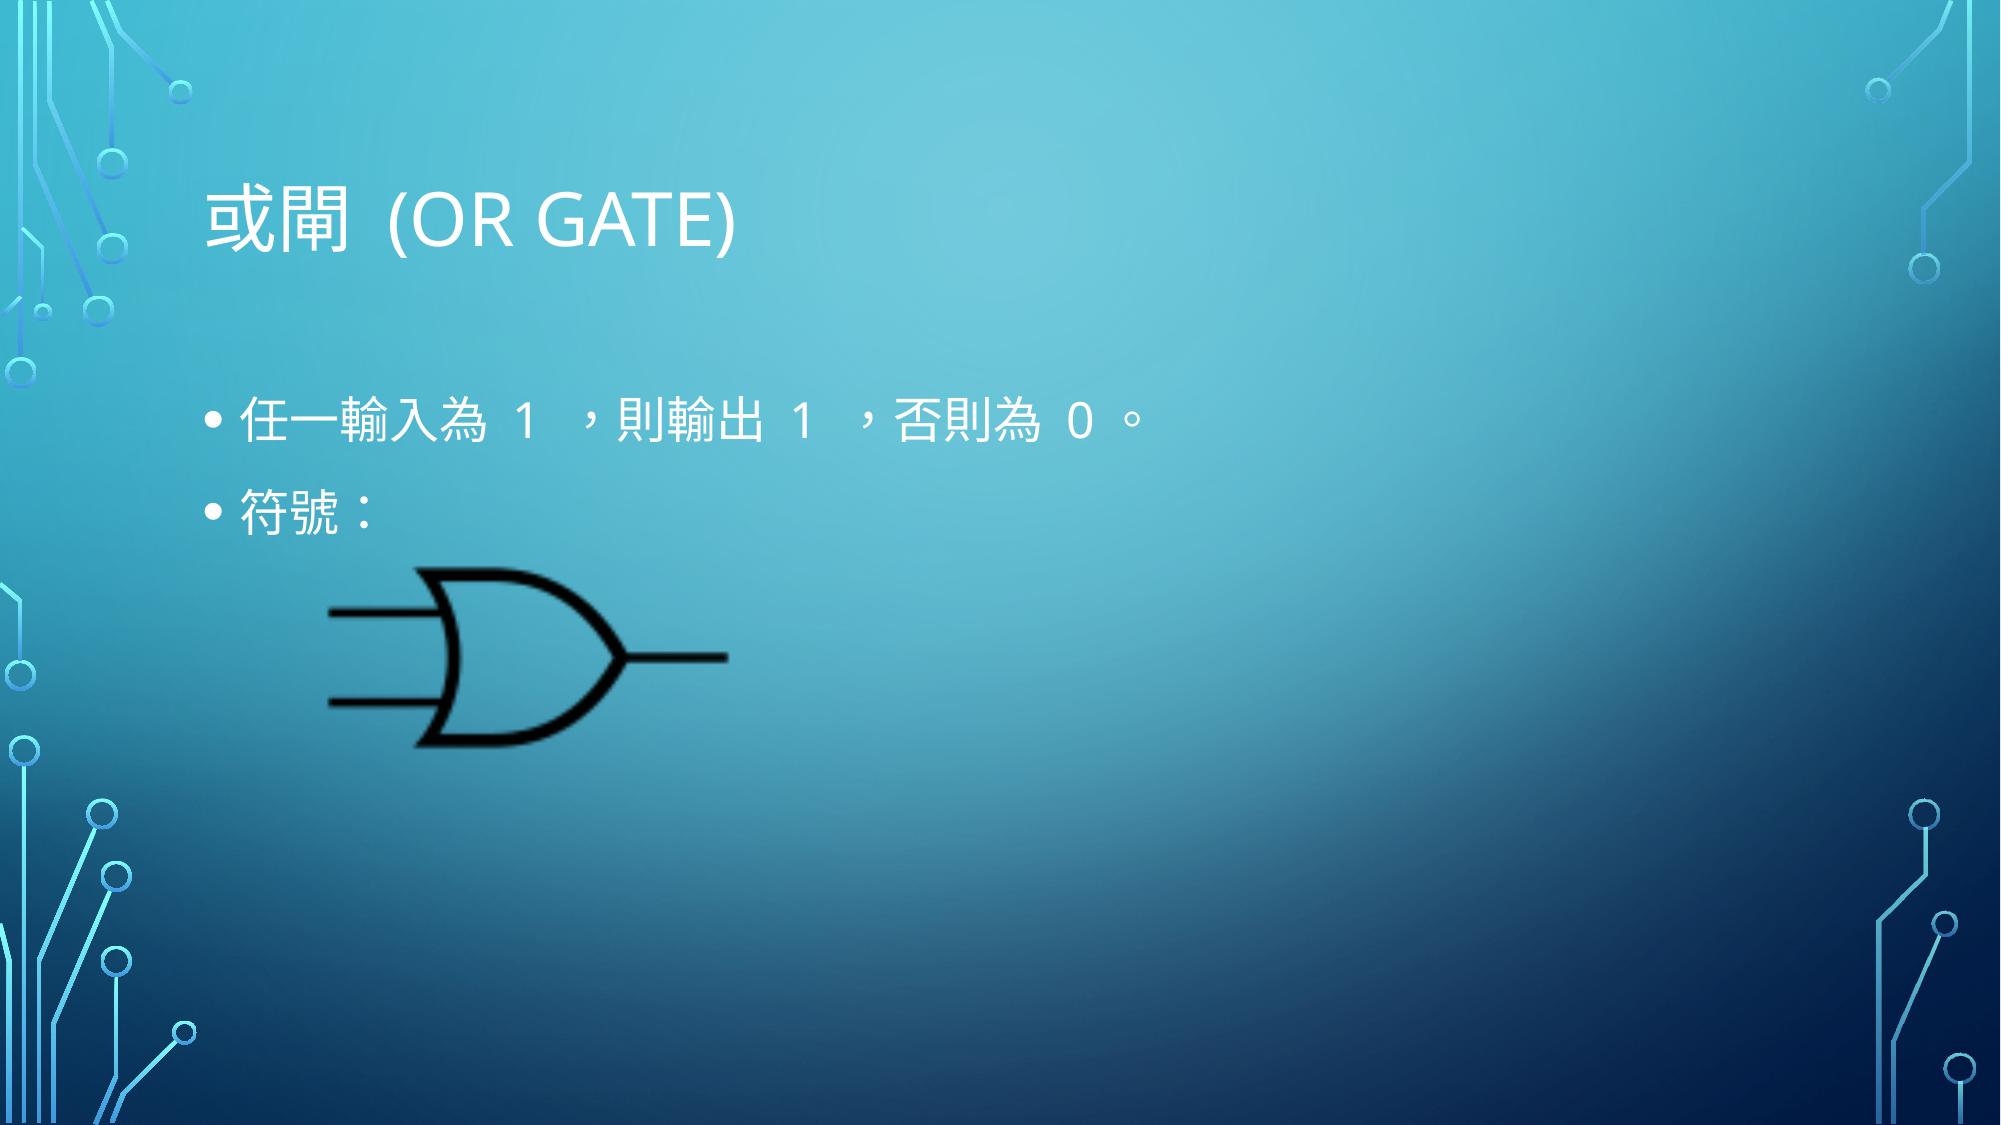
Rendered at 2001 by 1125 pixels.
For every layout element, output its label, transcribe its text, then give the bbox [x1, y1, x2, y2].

picture [308, 547, 751, 771]
title 或閘 (OR gate) [187, 101, 1813, 344]
list 任一輸入為 1 ，則輸出 1 ，否則為 0。 符號： [187, 369, 1813, 950]
